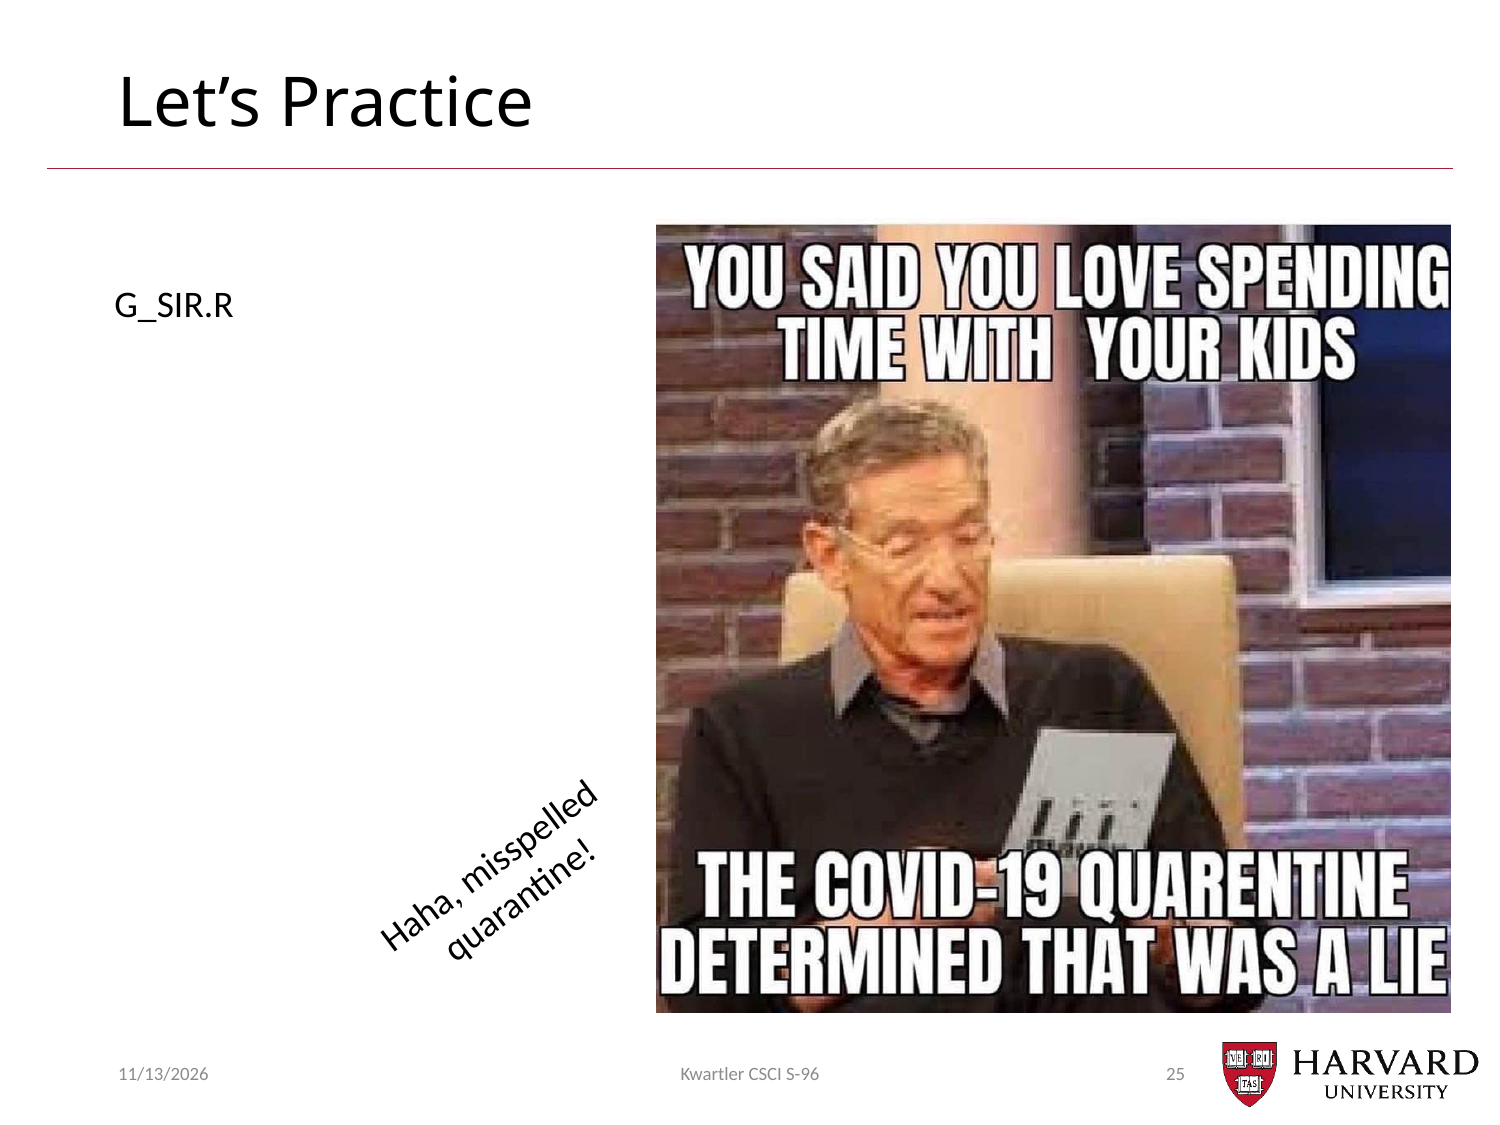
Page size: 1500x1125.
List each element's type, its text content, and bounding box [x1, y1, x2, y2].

text_box Haha, misspelled quarantine! [354, 748, 655, 1011]
slide_number 25 [1059, 1042, 1200, 1103]
picture [1200, 1024, 1500, 1125]
picture [656, 218, 1451, 1013]
text_box G_SIR.R [99, 272, 249, 378]
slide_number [103, 1042, 441, 1103]
title Let’s Practice [103, 59, 1397, 157]
footer Kwartler CSCI S-96 [496, 1042, 1004, 1103]
